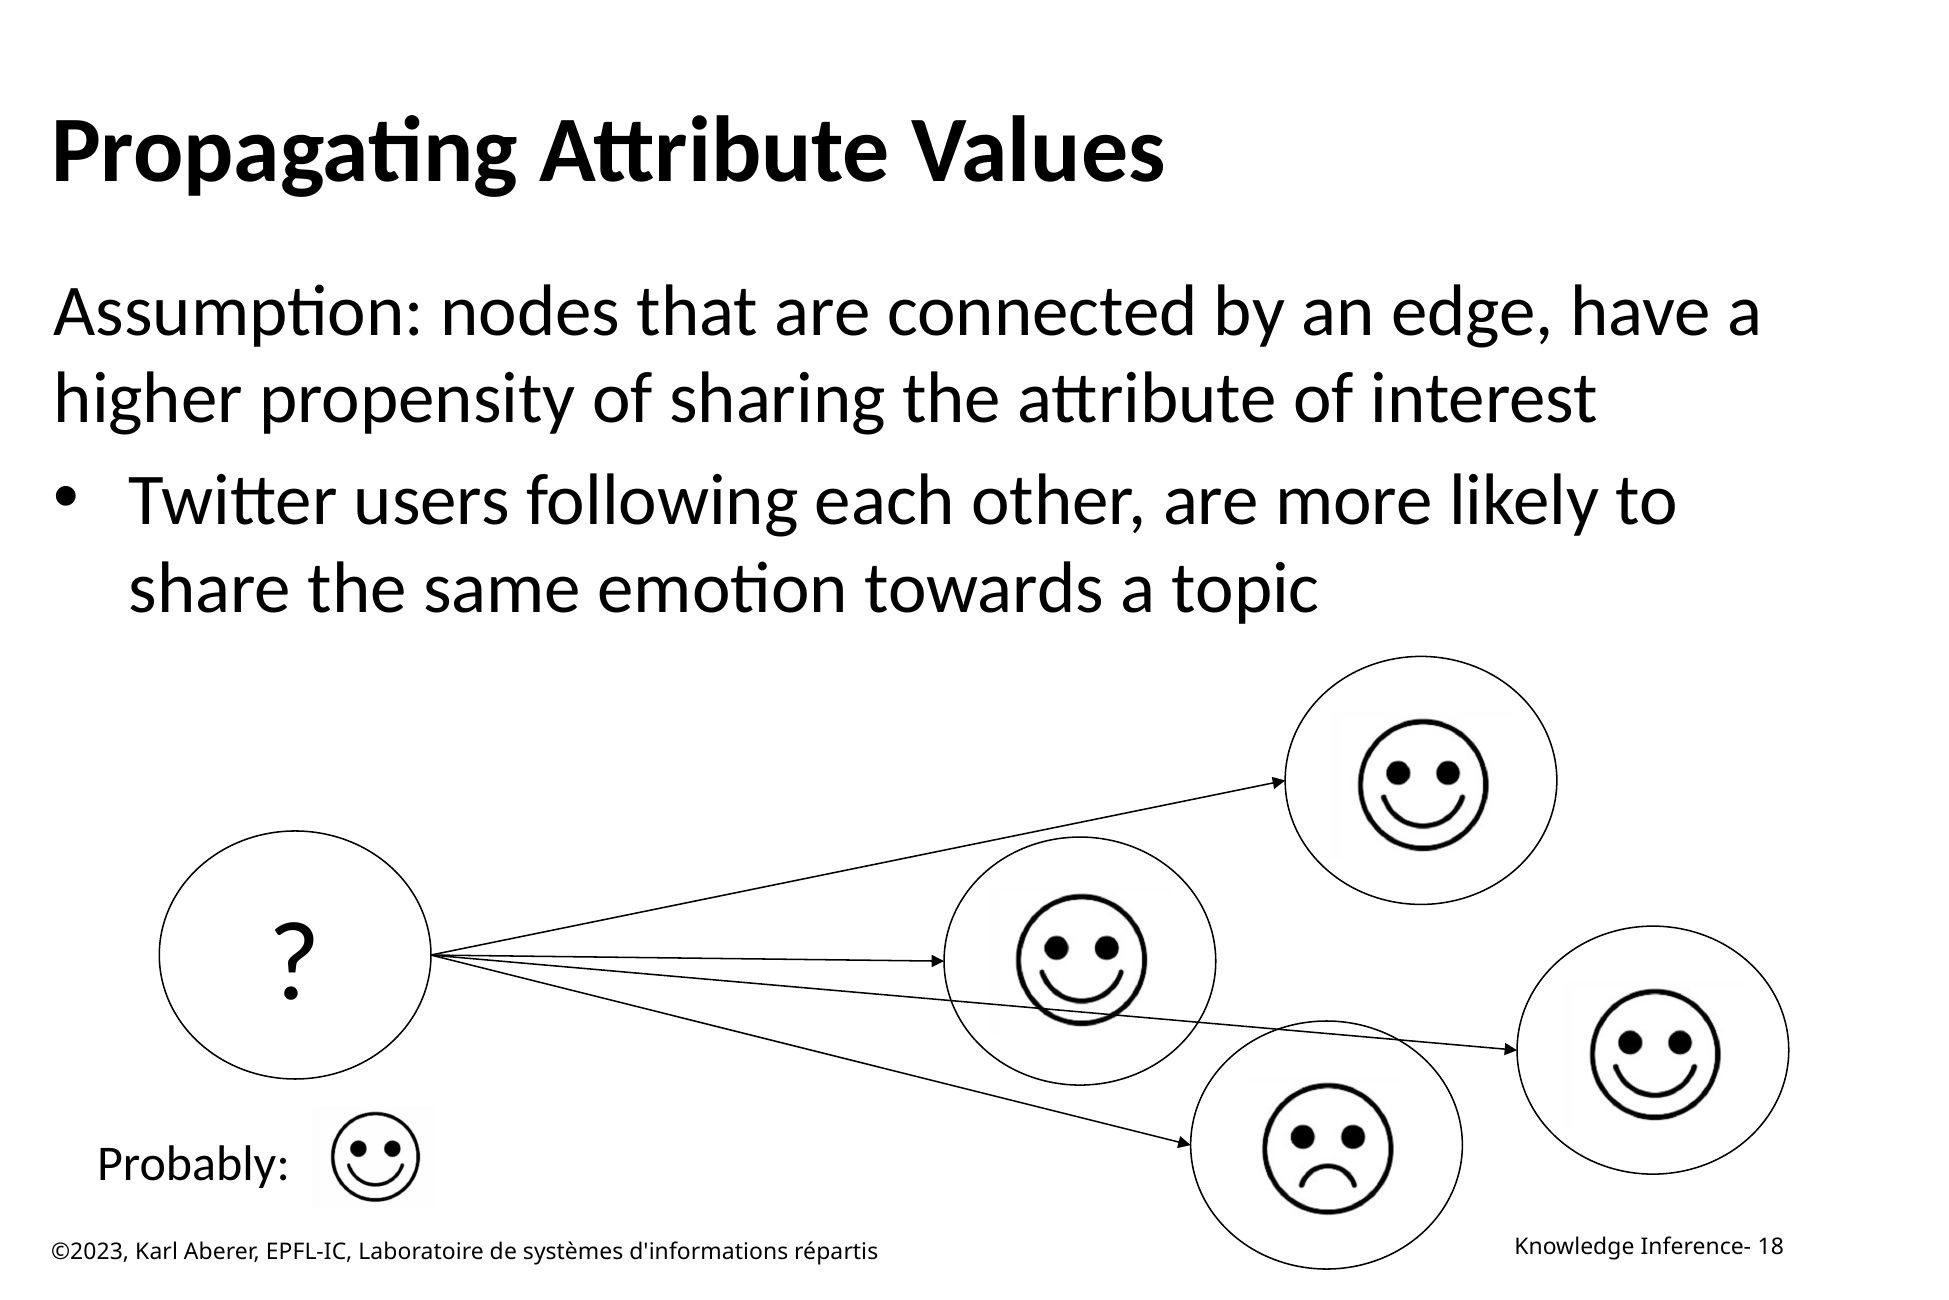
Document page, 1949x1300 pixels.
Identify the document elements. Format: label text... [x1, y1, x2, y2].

picture [1247, 1078, 1406, 1226]
picture [1329, 712, 1513, 860]
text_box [430, 780, 1286, 953]
picture [1561, 982, 1744, 1130]
list Assumption: nodes that are connected by an edge, have a higher propensity of sharing the attribute of interest Twitter users following each other, are more likely to share the same emotion towards a topic [34, 252, 1806, 1206]
text_box [1285, 656, 1557, 905]
text_box Probably: [82, 1123, 306, 1198]
text_box [1517, 926, 1789, 1175]
picture [311, 1107, 437, 1208]
text_box [1190, 1059, 1463, 1270]
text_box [430, 1058, 1191, 1146]
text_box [430, 954, 1518, 1051]
text_box ? [159, 830, 425, 1079]
title Propagating Attribute Values [32, 57, 1803, 232]
footer ©2023, Karl Aberer, EPFL-IC, Laboratoire de systèmes d'informations répartis [32, 1227, 1284, 1271]
